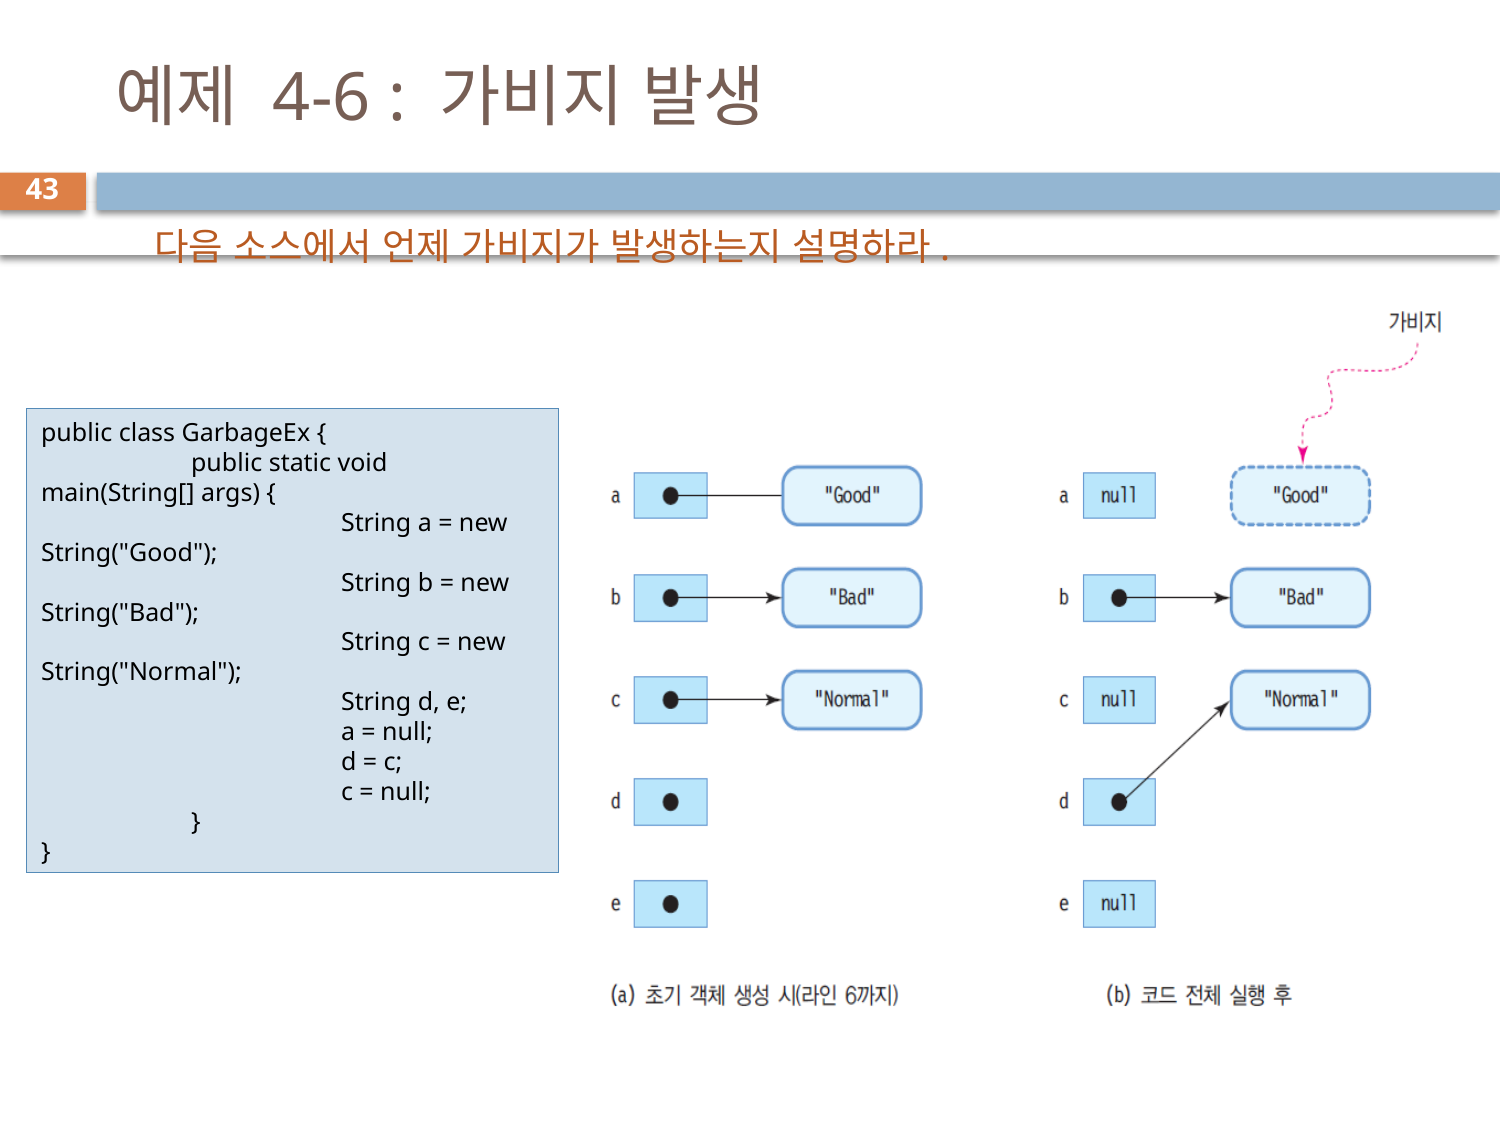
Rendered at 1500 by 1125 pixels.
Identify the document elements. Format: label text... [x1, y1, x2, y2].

picture [594, 275, 1465, 1036]
text_box 다음 소스에서 언제 가비지가 발생하는지 설명하라. [139, 215, 966, 276]
text_box public class GarbageEx { public static void main(String[] args) { String a = new String("Good"); String b = new String("Bad"); String c = new String("Normal"); String d, e; a = null; d = c; c = null; } } [26, 408, 559, 873]
title 예제 4-6 : 가비지 발생 [100, 37, 1438, 149]
slide_number 43 [0, 170, 87, 211]
